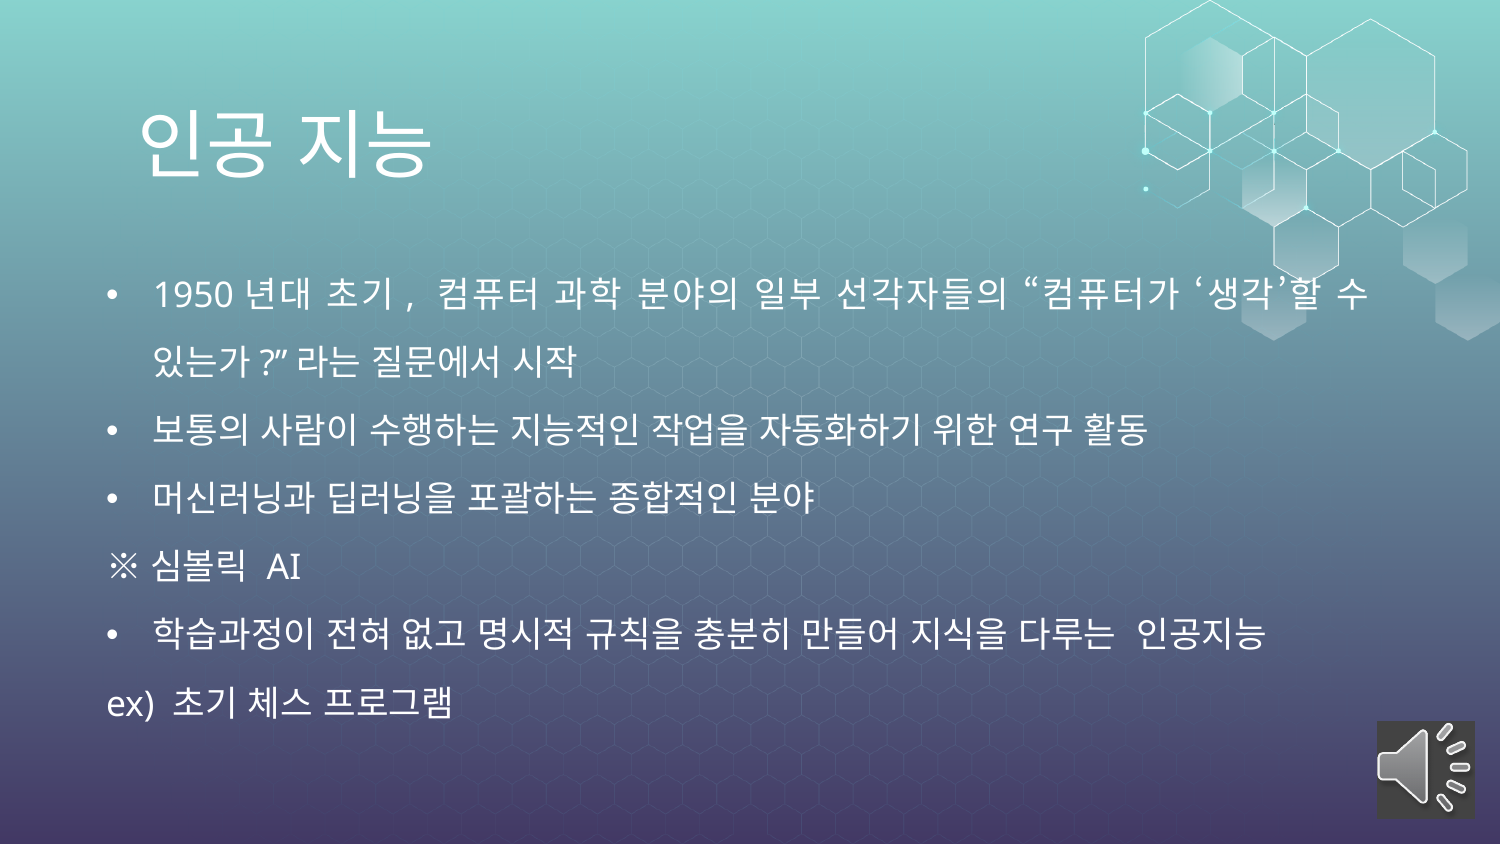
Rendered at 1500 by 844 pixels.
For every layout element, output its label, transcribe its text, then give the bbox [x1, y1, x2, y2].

text_box 1950년대 초기, 컴퓨터 과학 분야의 일부 선각자들의 “컴퓨터가 ‘생각’할 수 있는가?”라는 질문에서 시작 보통의 사람이 수행하는 지능적인 작업을 자동화하기 위한 연구 활동 머신러닝과 딥러닝을 포괄하는 종합적인 분야 ※심볼릭 AI 학습과정이 전혀 없고 명시적 규칙을 충분히 만들어 지식을 다루는 인공지능 ex) 초기 체스 프로그램 [72, 239, 1385, 752]
picture [102, 0, 1500, 844]
title 인공 지능 [122, 82, 1500, 193]
